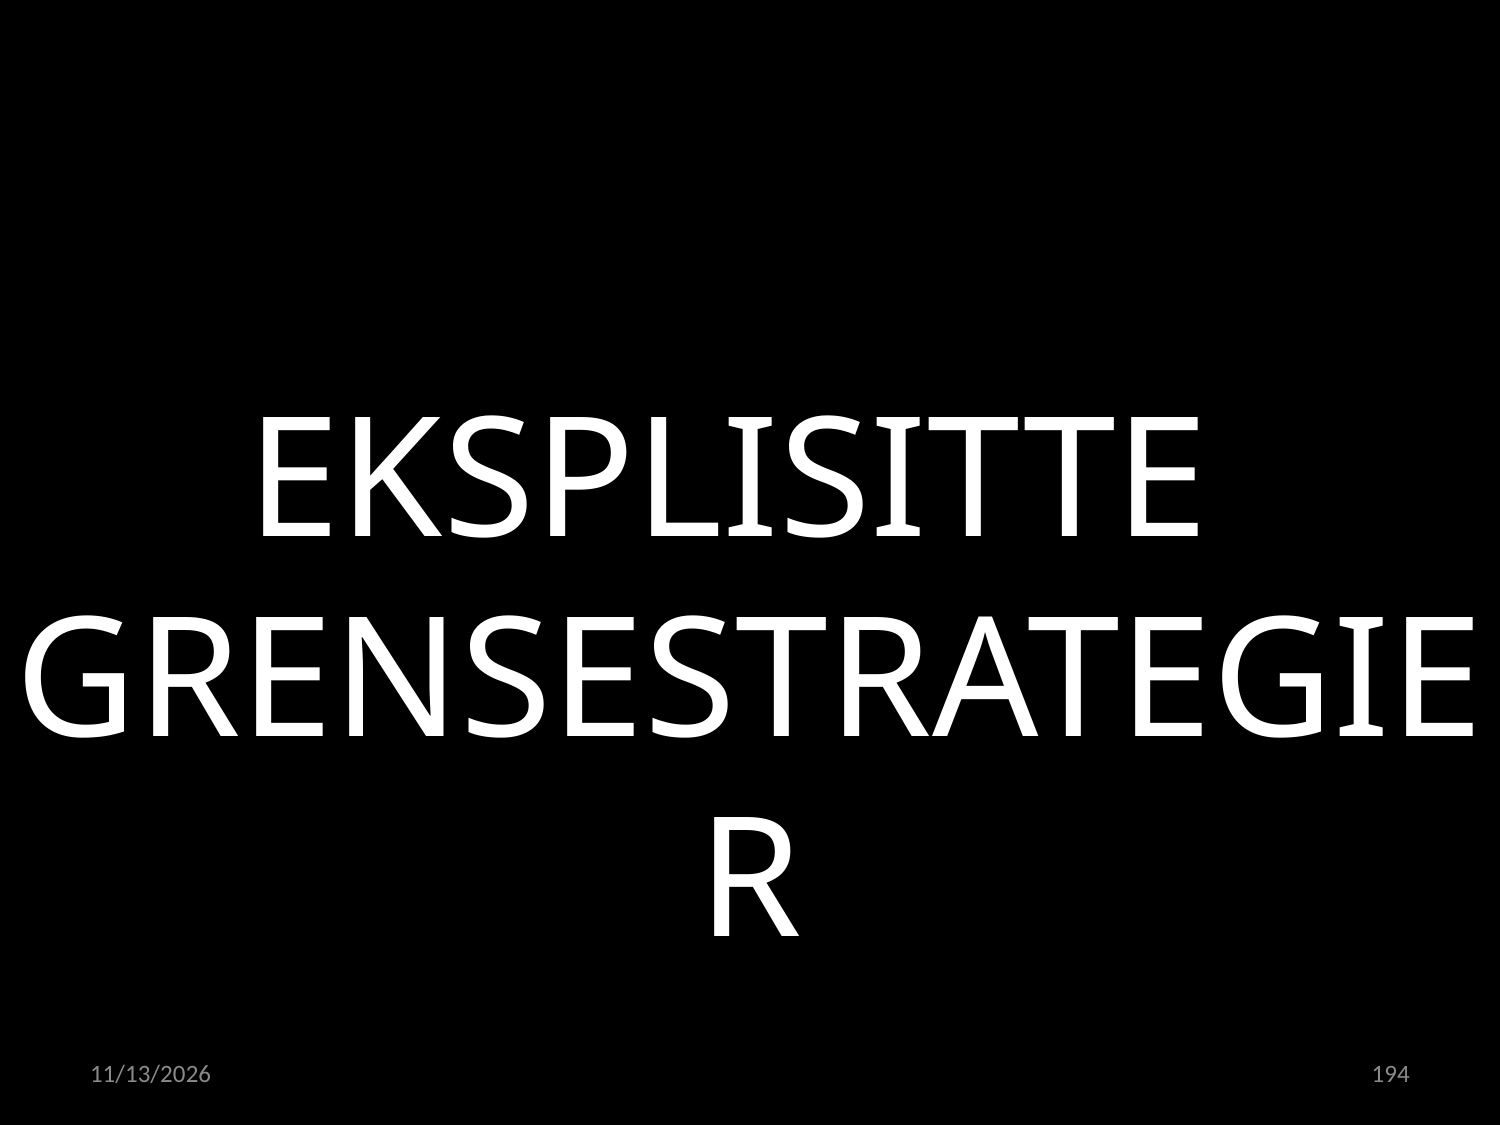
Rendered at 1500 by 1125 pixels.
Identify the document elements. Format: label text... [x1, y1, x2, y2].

slide_number 194 [1074, 1042, 1425, 1103]
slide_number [75, 1042, 425, 1103]
text_box EKSPLISITTE GRENSESTRATEGIER [0, 361, 1500, 464]
